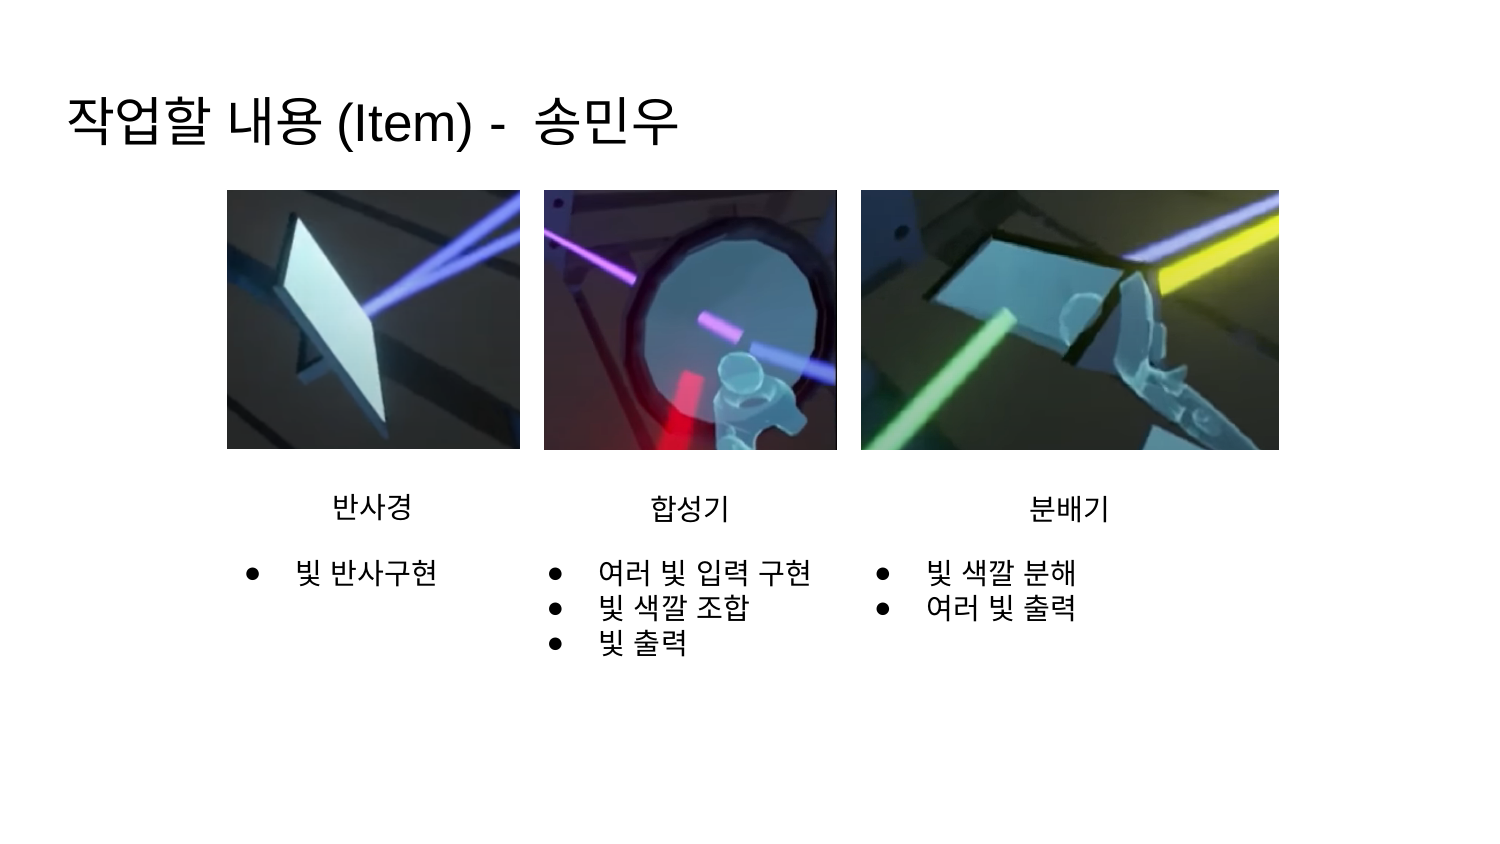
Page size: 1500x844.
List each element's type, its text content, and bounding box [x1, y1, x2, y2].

picture [544, 190, 837, 451]
picture [226, 190, 520, 449]
text_box 반사경 [221, 474, 525, 540]
picture [861, 190, 1279, 451]
text_box 빛 반사구현 [205, 540, 508, 606]
title 작업할 내용(Item) - 송민우 [51, 72, 1449, 167]
text_box 합성기 [538, 476, 842, 540]
text_box 여러 빛 입력 구현 빛 색깔 조합 빛 출력 [508, 540, 841, 675]
text_box 분배기 [861, 476, 1279, 542]
text_box 빛 색깔 분해 여러 빛 출력 [836, 540, 1168, 640]
